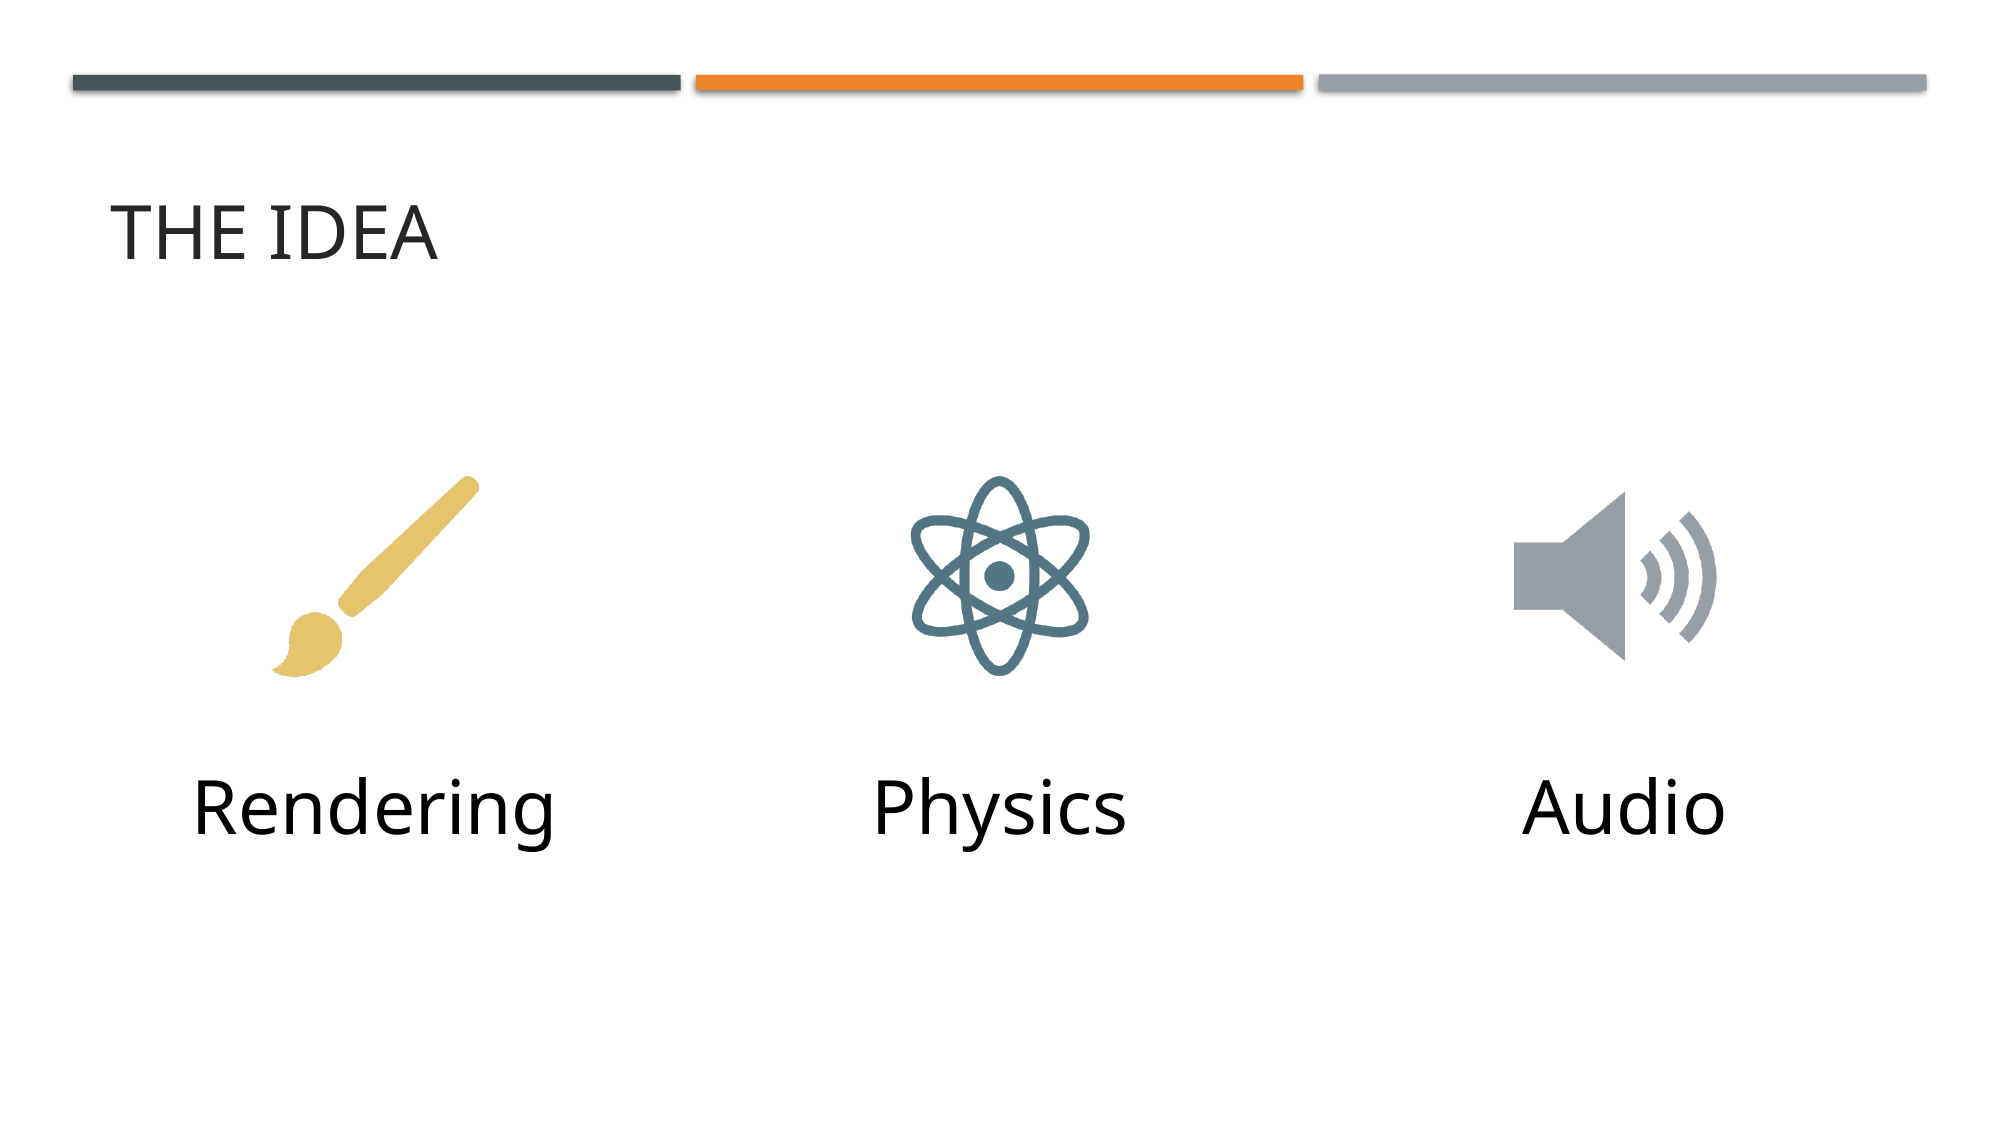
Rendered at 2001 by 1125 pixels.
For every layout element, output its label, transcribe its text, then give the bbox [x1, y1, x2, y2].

title The Idea [95, 115, 1905, 282]
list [94, 353, 1906, 981]
